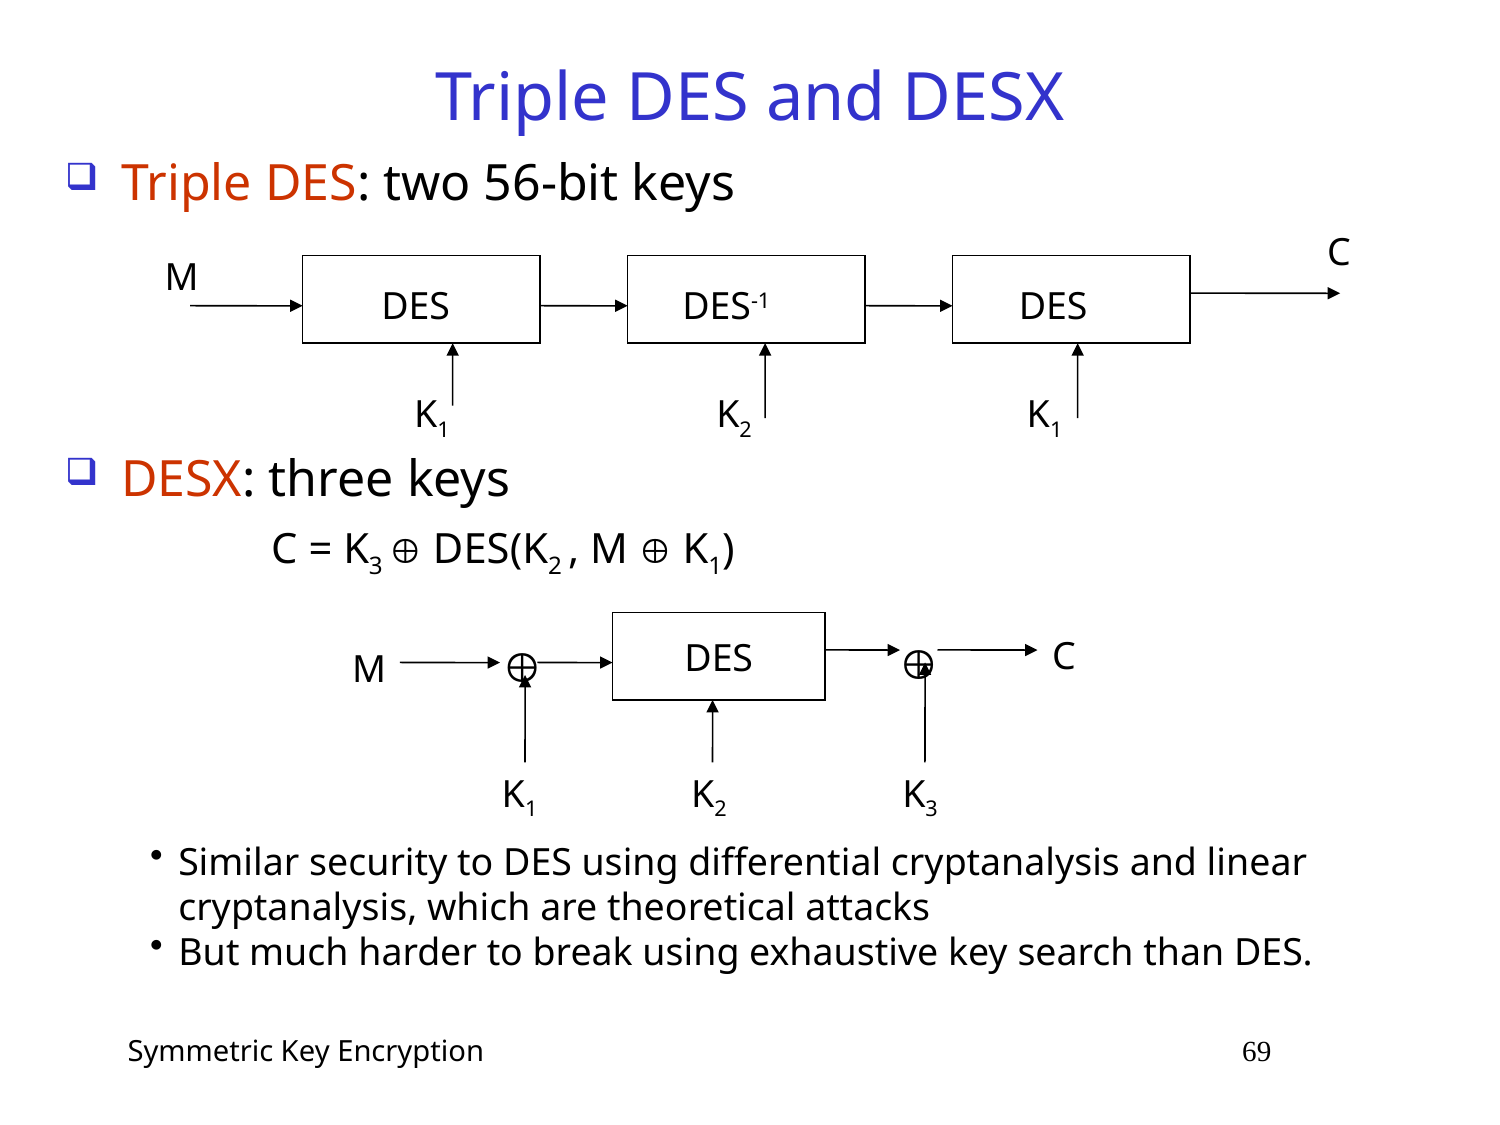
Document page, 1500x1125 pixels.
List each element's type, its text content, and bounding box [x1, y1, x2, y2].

text_box M [149, 245, 214, 306]
text_box  [487, 624, 553, 700]
text_box DES [612, 612, 825, 700]
text_box [824, 643, 901, 657]
text_box [537, 656, 613, 669]
text_box  [883, 622, 954, 697]
text_box DES [366, 274, 466, 335]
text_box [190, 299, 303, 312]
footer Symmetric Key Encryption 69 [112, 1024, 1401, 1101]
text_box [518, 675, 532, 762]
text_box [865, 299, 953, 312]
text_box C [1037, 624, 1091, 685]
text_box K1 [399, 383, 465, 449]
text_box [918, 662, 932, 763]
text_box [446, 343, 459, 406]
text_box K2 [676, 762, 742, 829]
text_box [401, 656, 500, 669]
text_box K2 [701, 383, 767, 449]
text_box C [1312, 220, 1366, 281]
text_box K1 [1011, 383, 1078, 449]
text_box [758, 343, 772, 419]
text_box [540, 299, 628, 312]
text_box [706, 699, 719, 762]
text_box [627, 255, 865, 344]
text_box [952, 255, 1191, 344]
text_box [1071, 343, 1084, 419]
text_box Similar security to DES using differential cryptanalysis and linear cryptanalysis, which are theoretical attacks But much harder to break using exhaustive key search than DES. [150, 837, 1400, 973]
list Triple DES: two 56-bit keys DESX: three keys C = K3  DES(K2 , M  K1) [50, 149, 1438, 650]
text_box K3 [887, 762, 997, 829]
title Triple DES and DESX [112, 50, 1388, 138]
text_box DES-1 [667, 274, 786, 335]
text_box [1190, 287, 1341, 300]
text_box M [337, 637, 401, 698]
text_box K1 [486, 762, 553, 829]
text_box DES [1004, 274, 1103, 335]
text_box [937, 643, 1037, 657]
text_box [302, 255, 541, 344]
